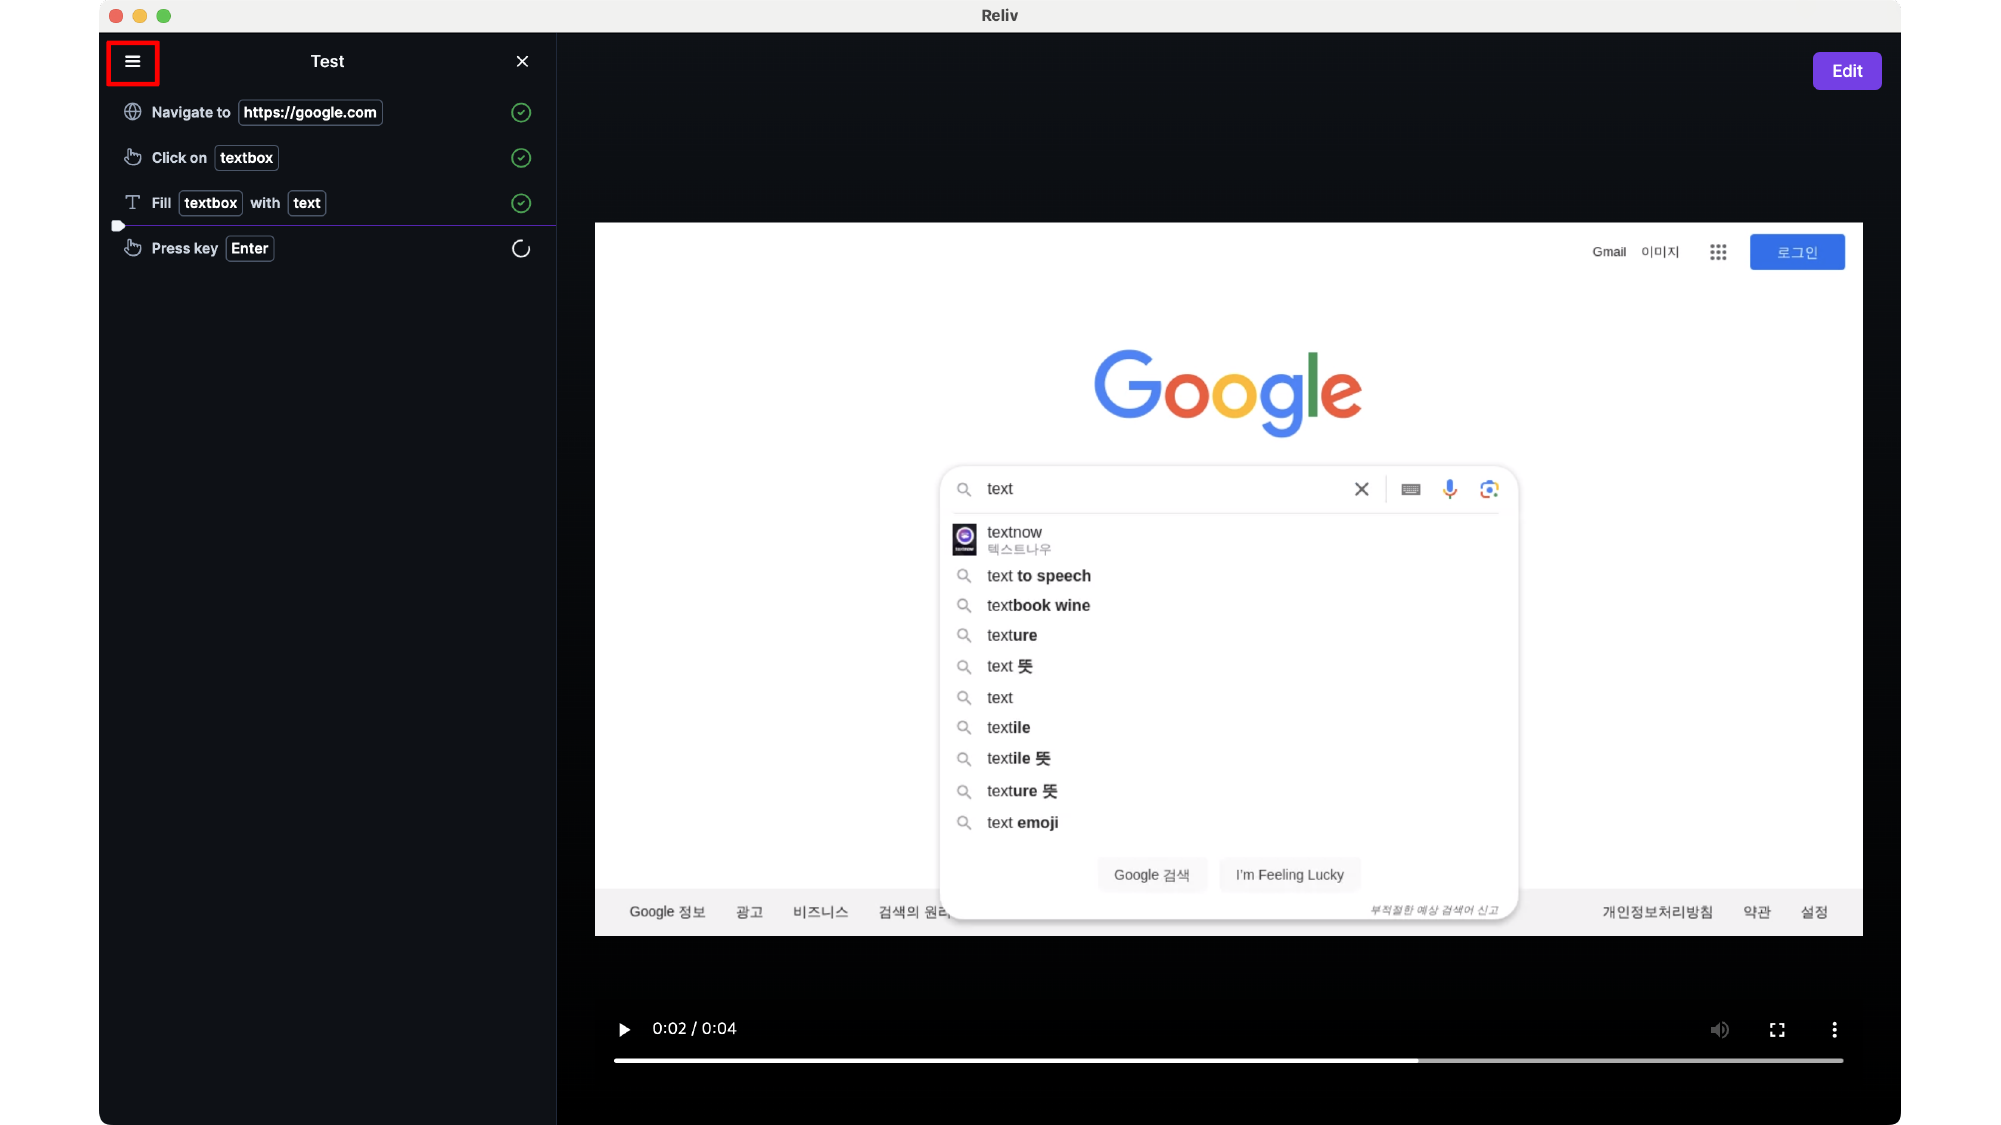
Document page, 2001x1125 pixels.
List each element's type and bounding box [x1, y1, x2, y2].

text_box [98, 0, 1901, 1125]
